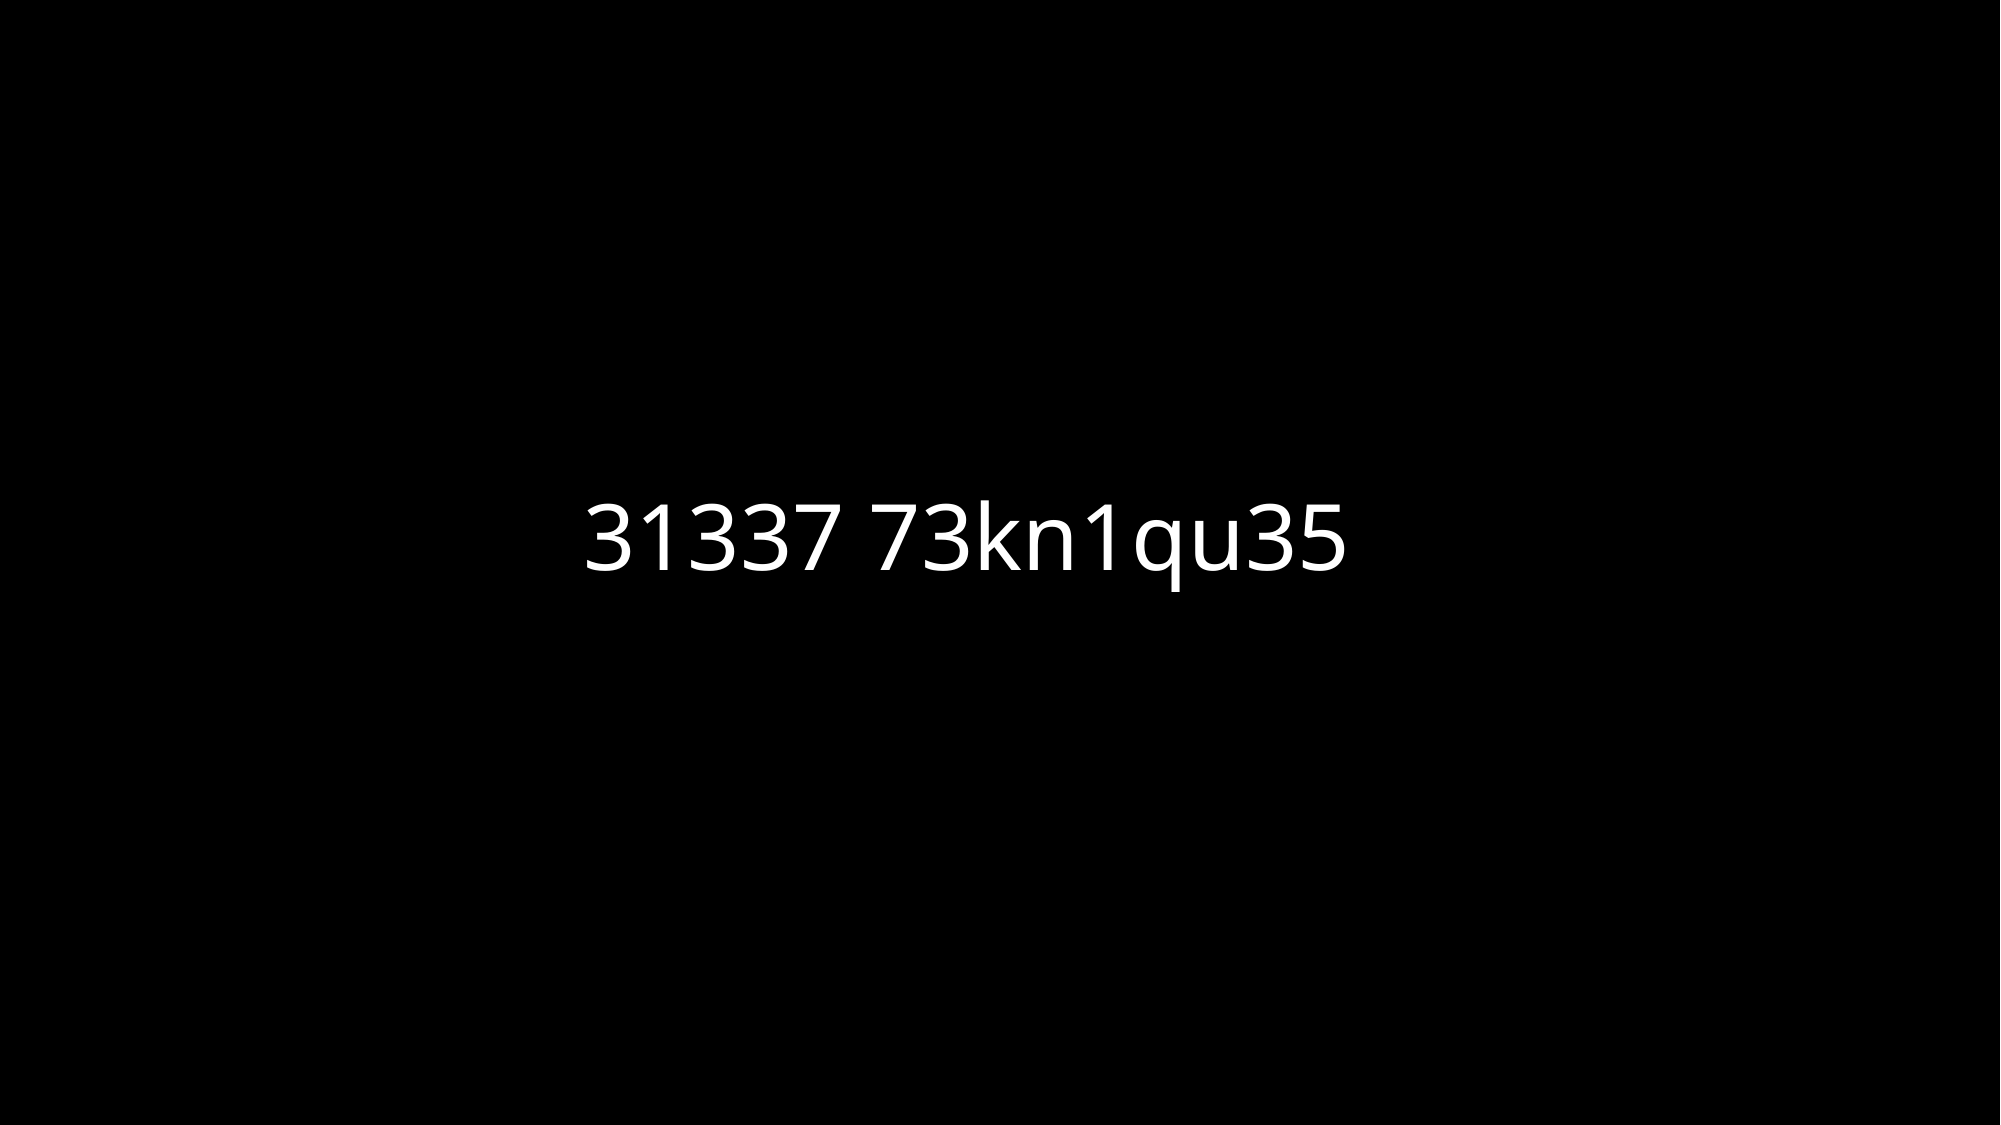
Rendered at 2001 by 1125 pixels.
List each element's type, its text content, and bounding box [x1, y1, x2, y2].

title 31337 73kn1qu35 [104, 431, 1830, 650]
